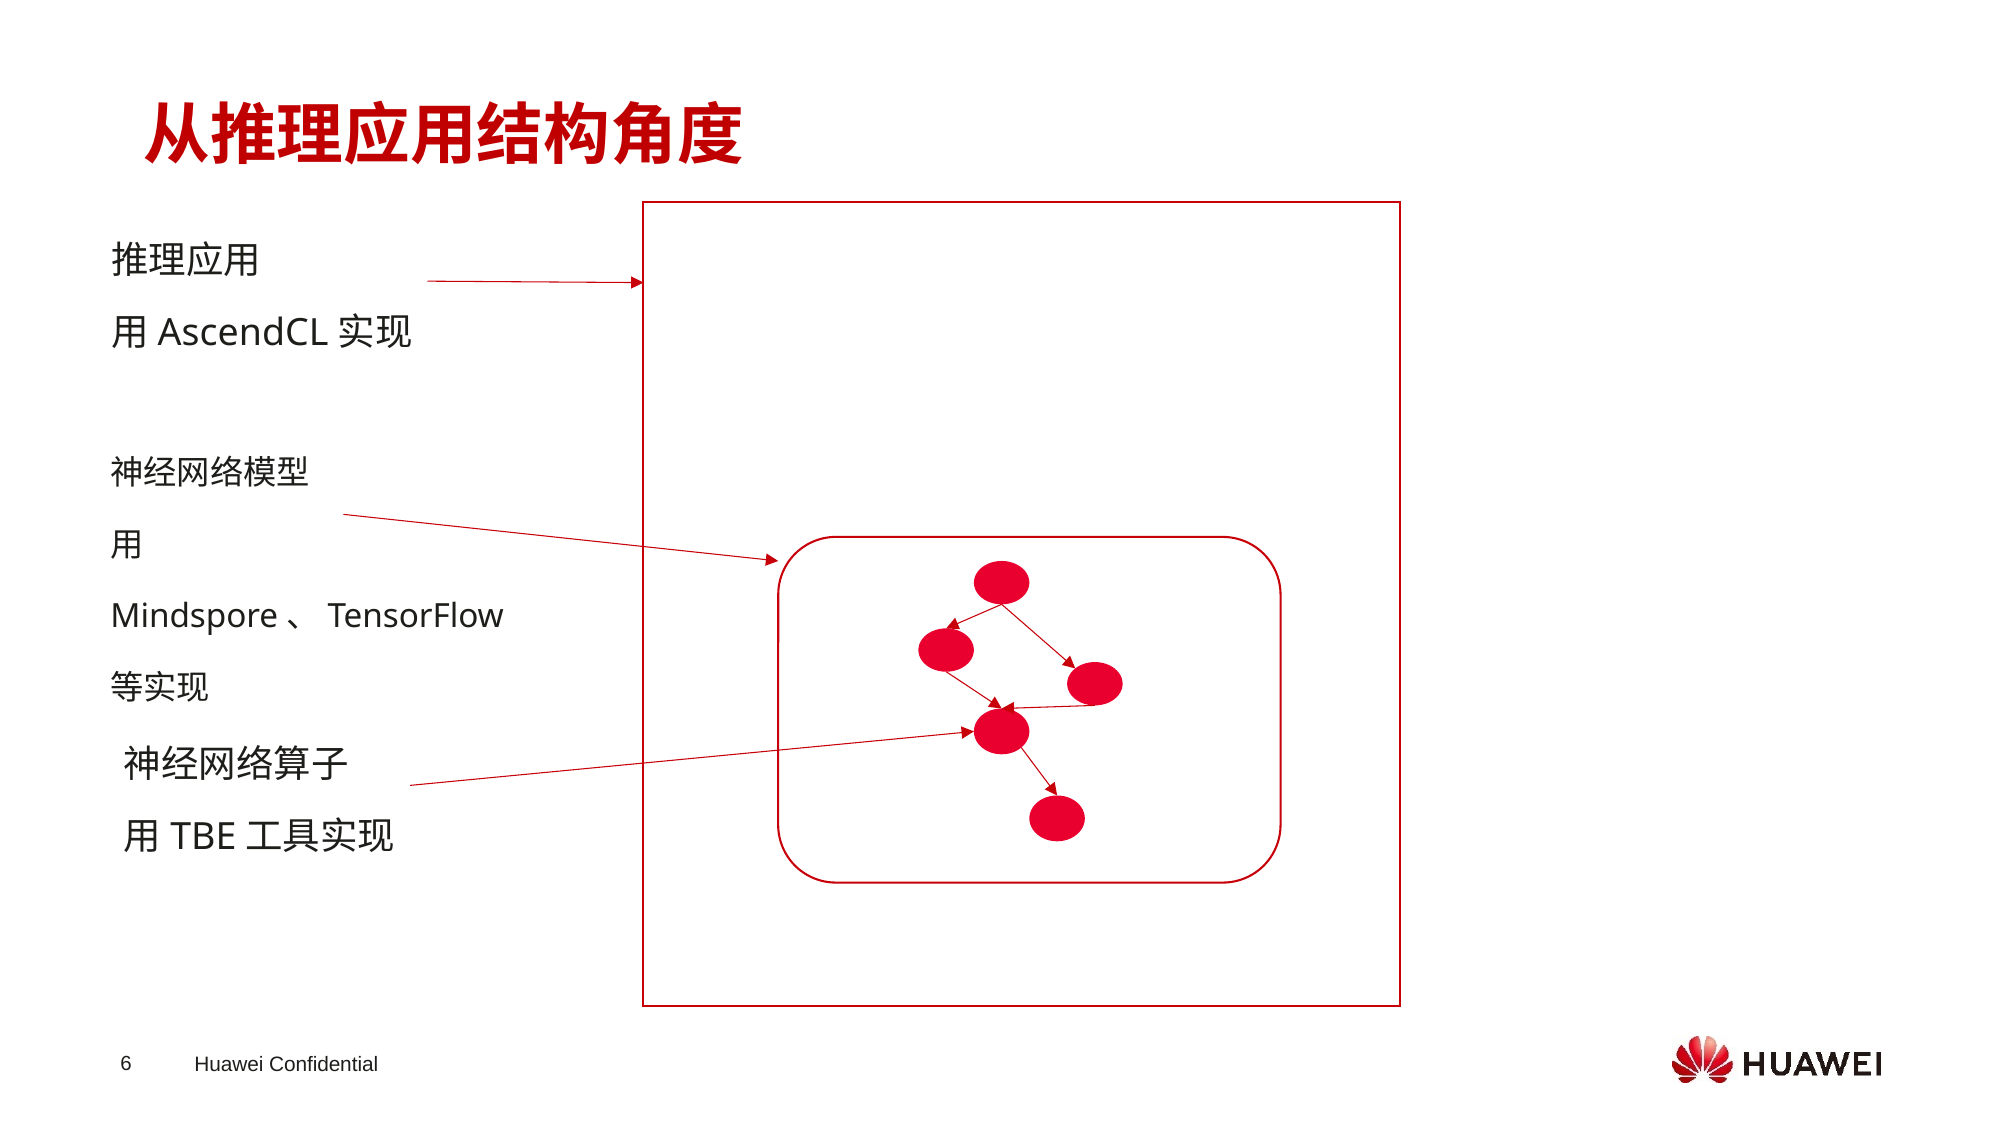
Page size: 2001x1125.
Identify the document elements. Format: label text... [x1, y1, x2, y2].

text_box [972, 559, 1031, 604]
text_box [343, 514, 779, 561]
text_box [777, 535, 1282, 884]
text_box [946, 604, 1001, 629]
text_box 神经网络算子 用TBE工具实现 [109, 706, 411, 865]
text_box 从推理应用结构角度 [128, 92, 1281, 180]
text_box 神经网络模型 用Mindspore、TensorFlow等实现 [95, 412, 542, 714]
text_box [972, 709, 1031, 756]
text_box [946, 671, 1002, 709]
text_box [642, 201, 1401, 1007]
text_box [917, 627, 975, 673]
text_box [1021, 747, 1058, 796]
text_box 推理应用 用AscendCL实现 [96, 202, 428, 361]
text_box [1066, 661, 1124, 707]
picture [1672, 1036, 1881, 1083]
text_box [1001, 604, 1076, 669]
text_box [402, 731, 974, 786]
text_box [1028, 794, 1086, 843]
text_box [1001, 705, 1095, 709]
